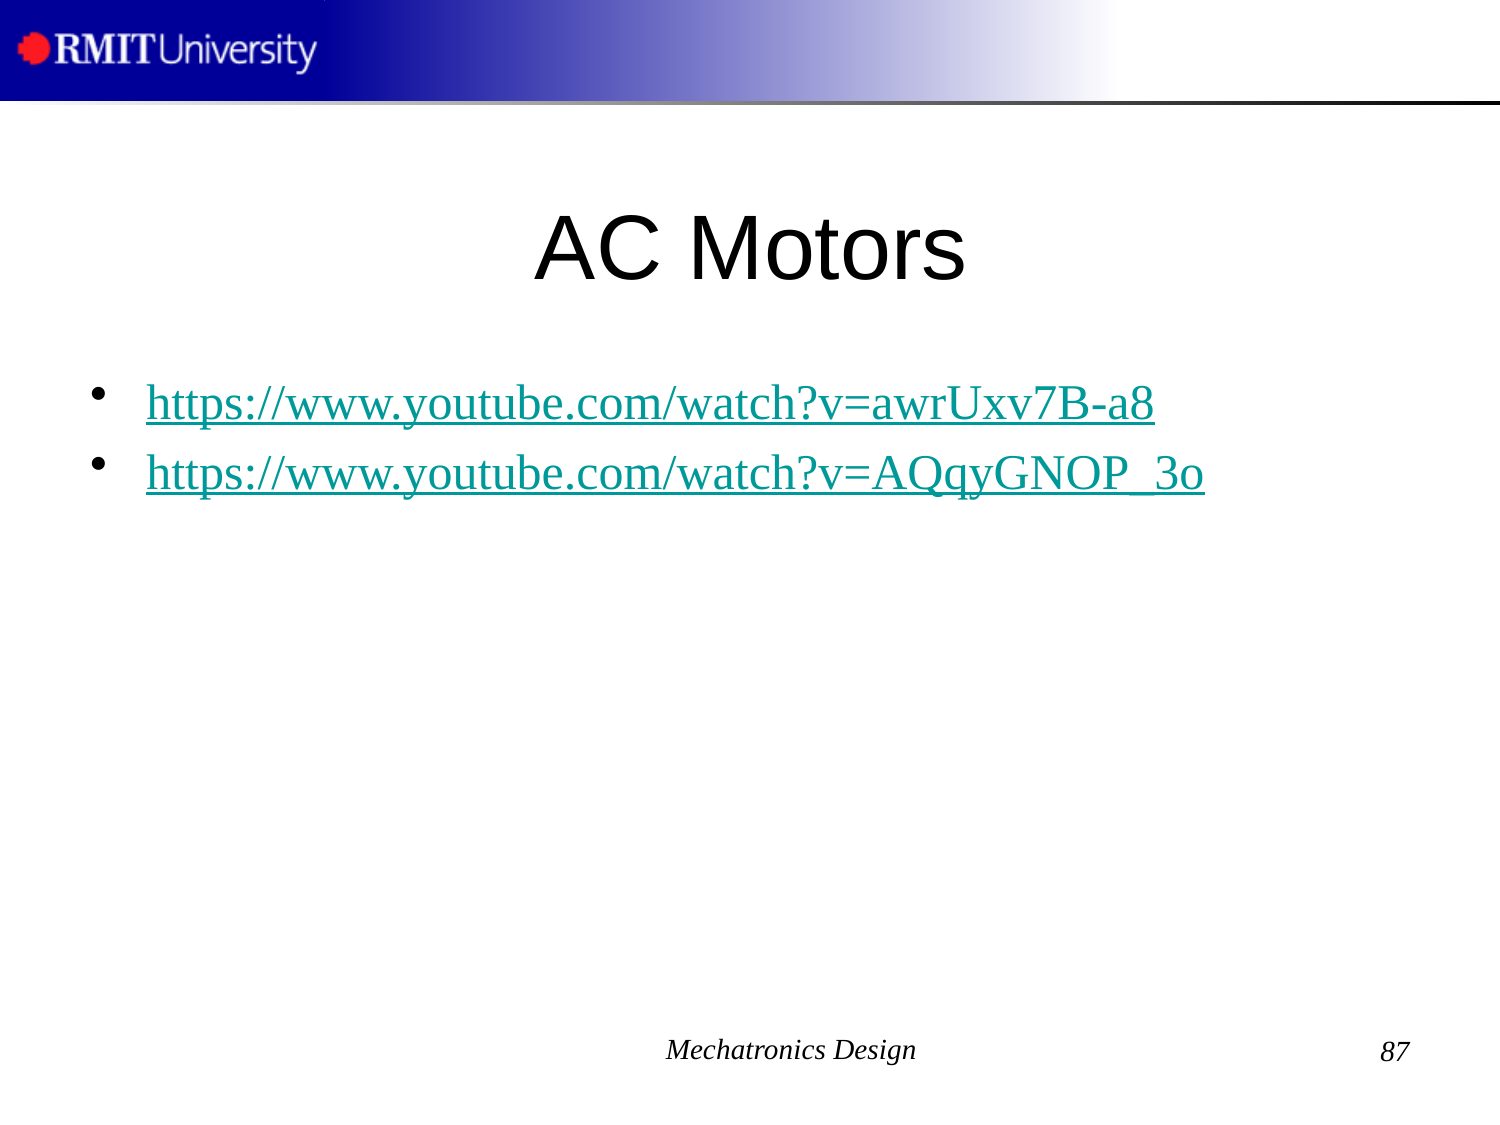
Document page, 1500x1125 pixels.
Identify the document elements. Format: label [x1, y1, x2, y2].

footer [537, 1023, 1046, 1102]
title [76, 148, 1427, 337]
picture [13, 7, 325, 92]
list [75, 361, 1425, 1005]
slide_number [1074, 1024, 1425, 1103]
